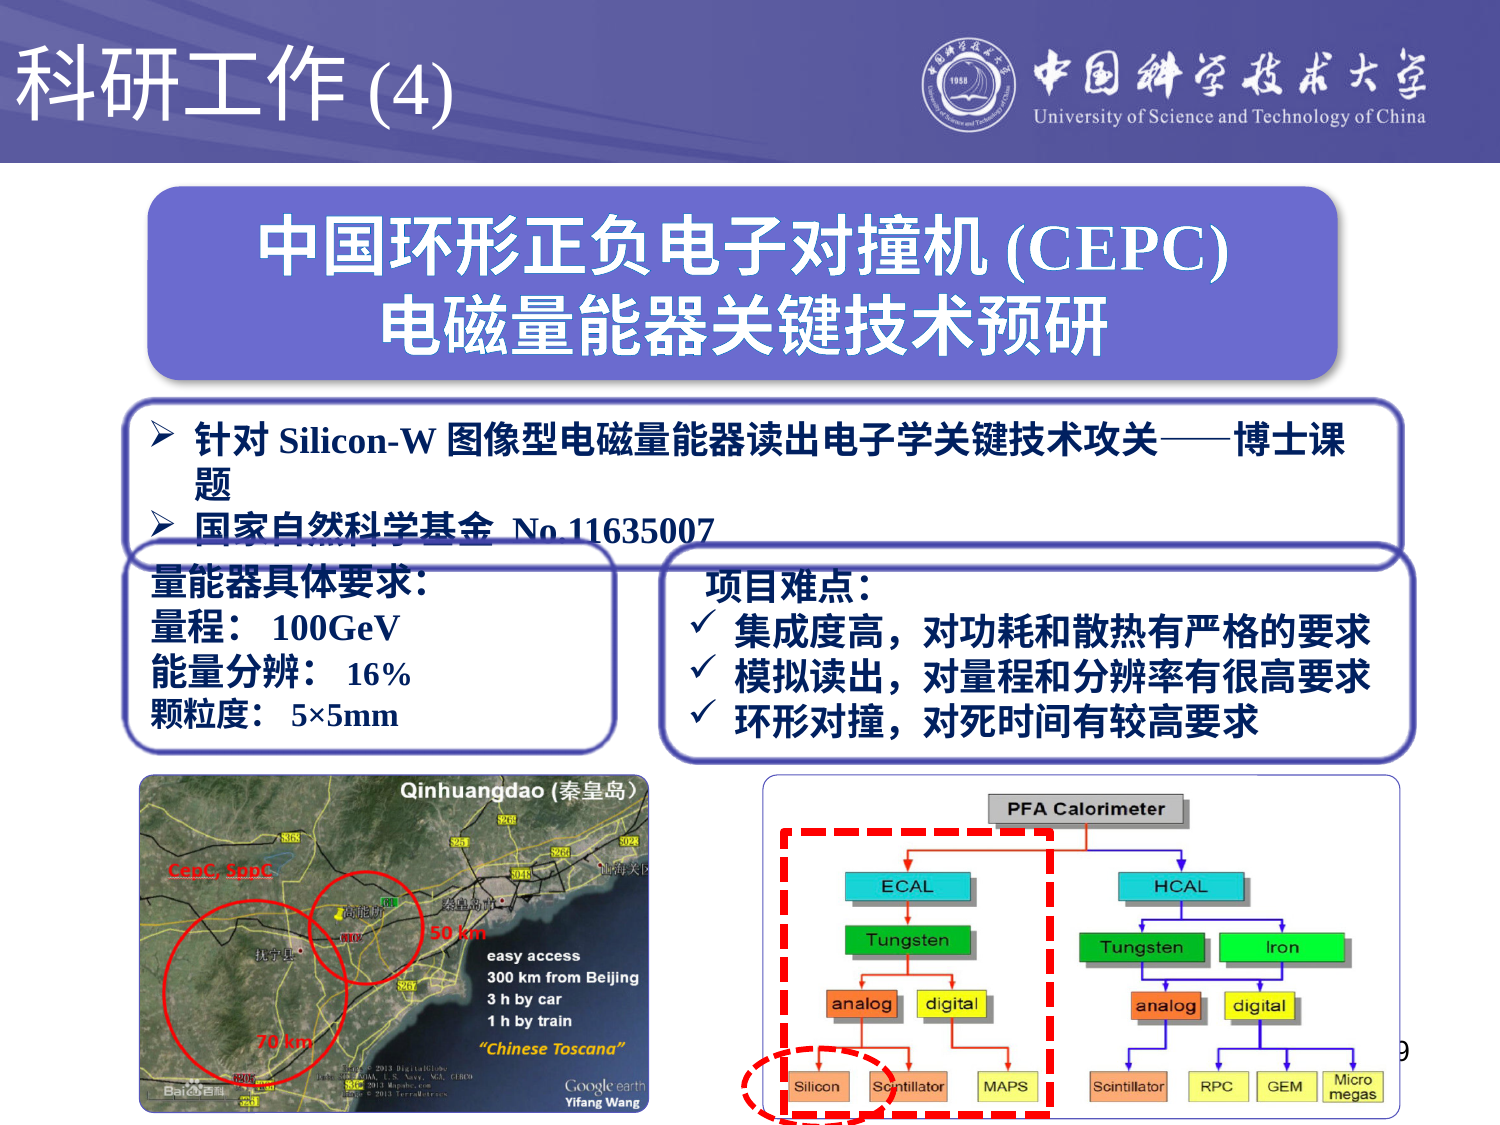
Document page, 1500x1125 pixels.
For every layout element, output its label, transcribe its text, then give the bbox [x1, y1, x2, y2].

text_box 中国环形正负电子对撞机(CEPC) 电磁量能器关键技术预研 [147, 186, 1338, 381]
slide_number 9 [1401, 1024, 1425, 1103]
text_box 针对Silicon-W图像型电磁量能器读出电子学关键技术攻关——博士课题 国家自然科学基金 No.11635007 [128, 404, 1398, 565]
text_box 项目难点： 集成度高，对功耗和散热有严格的要求 模拟读出，对量程和分辨率有很高要求 环形对撞，对死时间有较高要求 [665, 545, 1412, 760]
picture [139, 774, 649, 1113]
picture [0, 0, 1500, 163]
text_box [743, 774, 1400, 1125]
